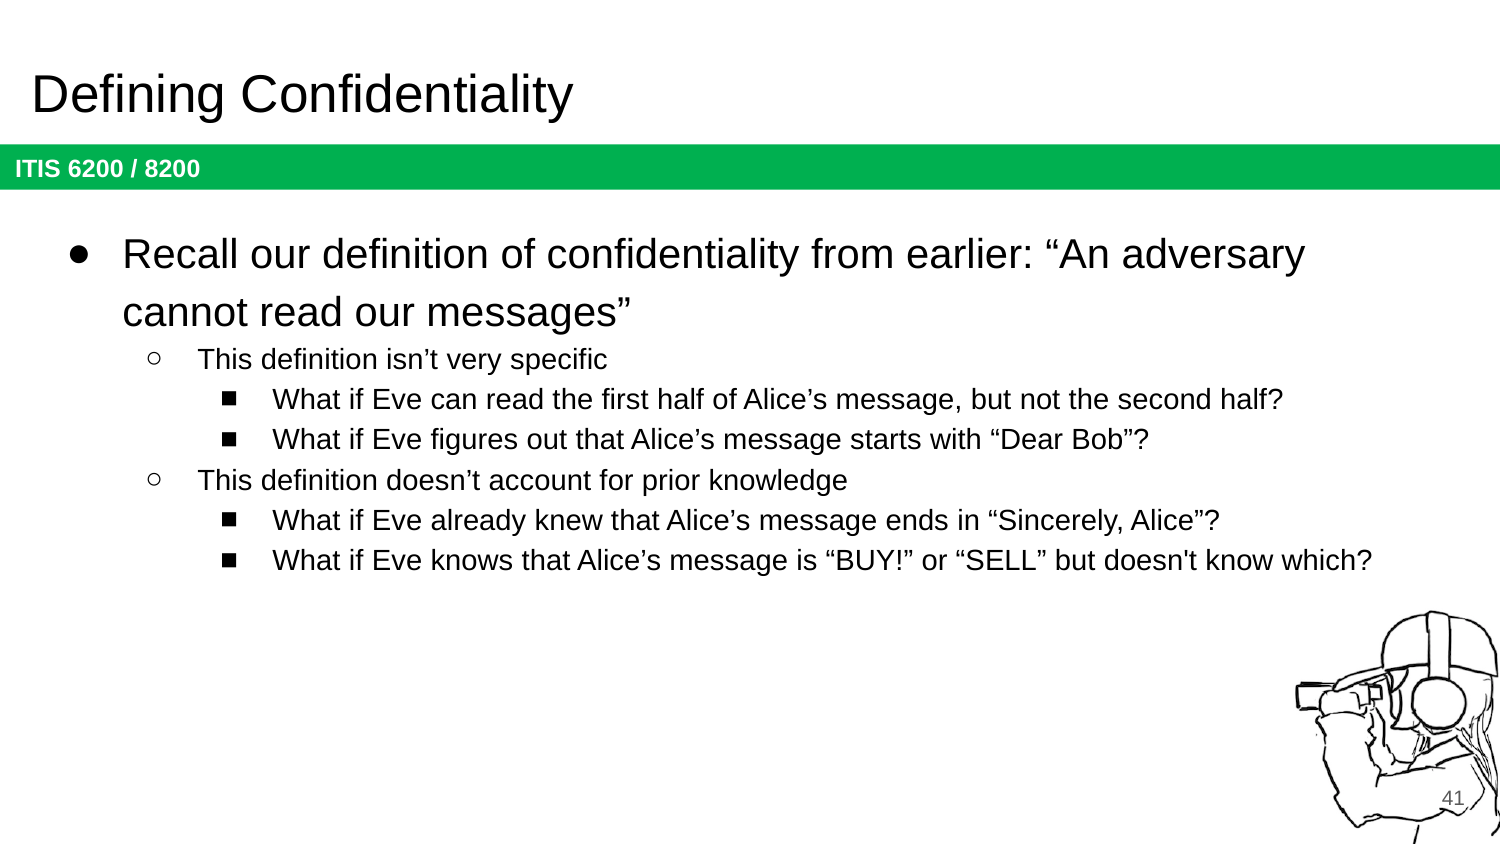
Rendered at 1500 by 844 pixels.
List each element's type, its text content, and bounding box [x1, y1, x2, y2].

picture [1288, 590, 1500, 844]
list Recall our definition of confidentiality from earlier: “An adversary cannot read our messages” This definition isn’t very specific What if Eve can read the first half of Alice’s message, but not the second half? What if Eve figures out that Alice’s message starts with “Dear Bob”? This definition doesn’t account for prior knowledge What if Eve already knew that Alice’s message ends in “Sincerely, Alice”? What if Eve knows that Alice’s message is “BUY!” or “SELL” but doesn't know which? [32, 204, 1431, 823]
title Defining Confidentiality [16, 44, 1415, 139]
